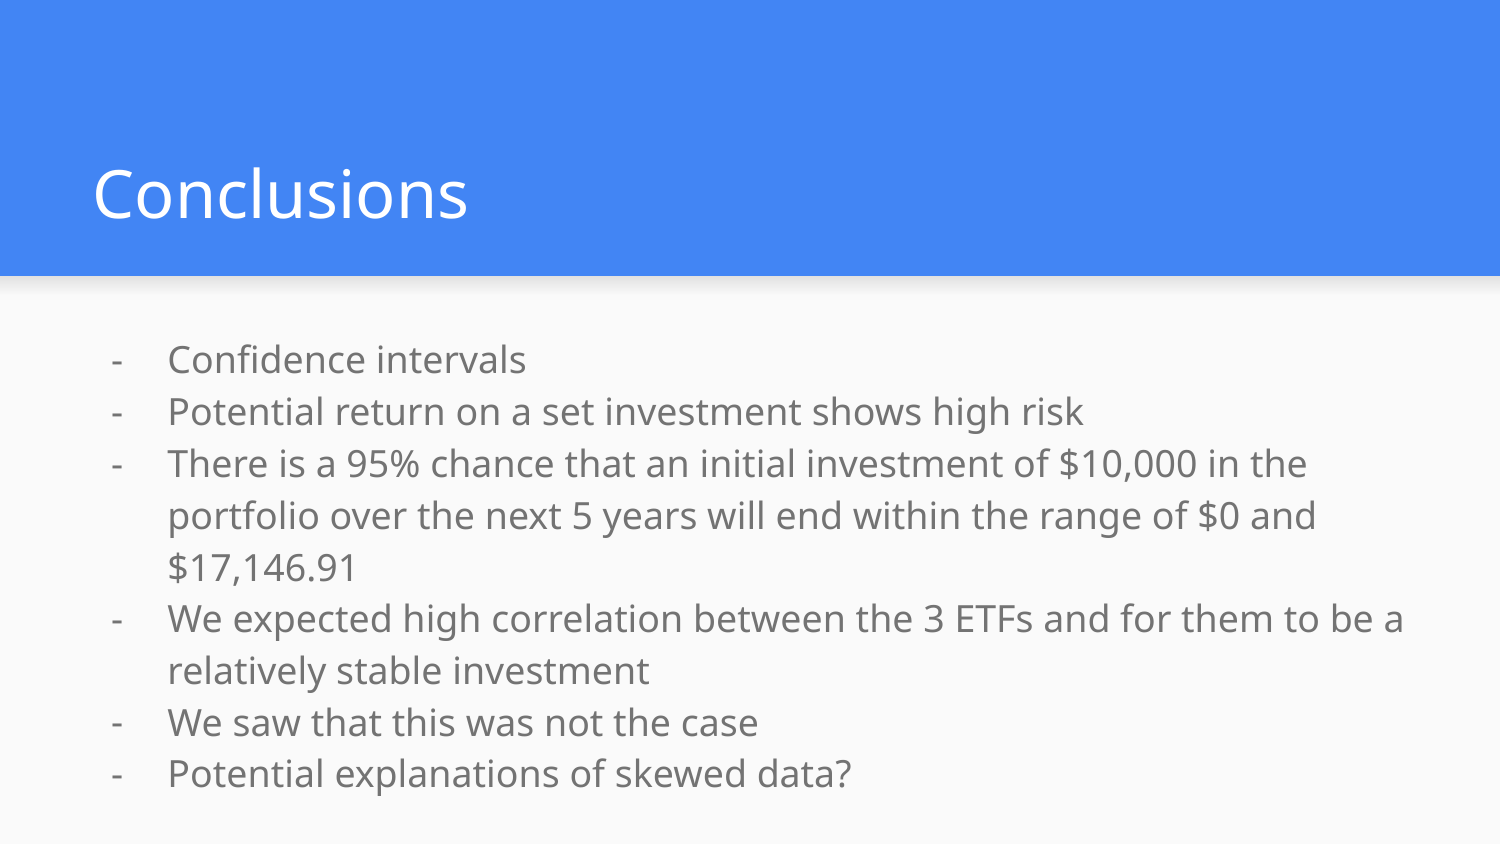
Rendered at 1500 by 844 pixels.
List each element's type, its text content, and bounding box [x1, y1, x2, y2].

title Conclusions [77, 121, 1427, 248]
list Confidence intervals Potential return on a set investment shows high risk There is a 95% chance that an initial investment of $10,000 in the portfolio over the next 5 years will end within the range of $0 and $17,146.91 We expected high correlation between the 3 ETFs and for them to be a relatively stable investment We saw that this was not the case Potential explanations of skewed data? [77, 314, 1427, 760]
